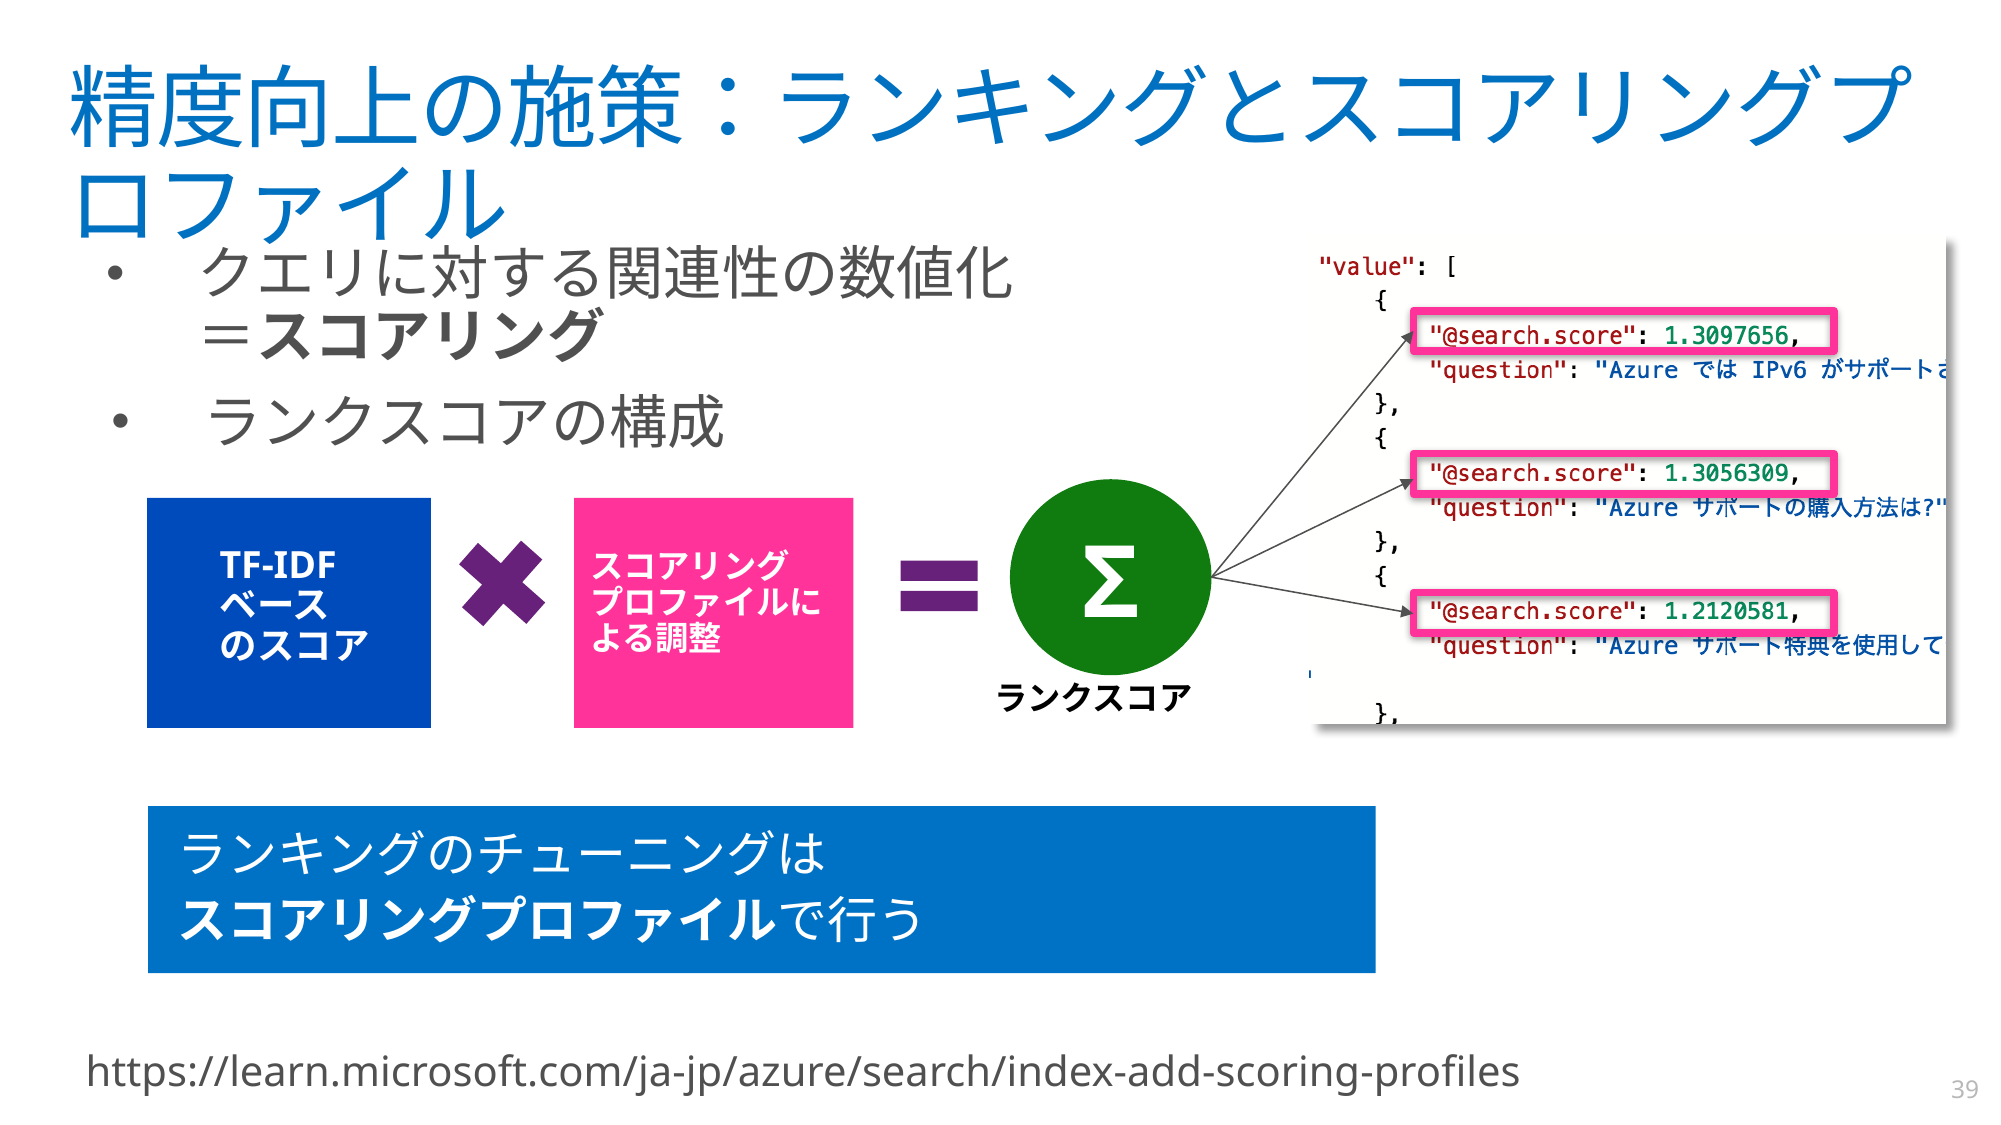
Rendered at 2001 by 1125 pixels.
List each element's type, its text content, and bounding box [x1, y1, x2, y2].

picture [1309, 234, 1946, 724]
text_box Σ [1009, 479, 1211, 676]
text_box [900, 560, 978, 582]
text_box [900, 590, 978, 612]
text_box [1211, 576, 1414, 614]
text_box ランクスコア [948, 656, 1319, 737]
slide_number 39 [1544, 1060, 1995, 1121]
text_box [458, 540, 546, 627]
text_box https://learn.microsoft.com/ja-jp/azure/search/index-add-scoring-profiles [55, 1027, 1552, 1118]
title 精度向上の施策：ランキングとスコアリングプロファイル [44, 47, 1957, 170]
text_box ランクスコアの構成 [87, 370, 1137, 470]
text_box スコアリング プロファイルによる調整 [560, 525, 878, 682]
text_box ランキングのチューニングは スコアリングプロファイルで行う [148, 806, 1376, 974]
text_box クエリに対する関連性の数値化 ＝スコアリング [81, 229, 1913, 1022]
text_box [573, 682, 854, 729]
text_box TF-IDF ベース のスコア [189, 521, 456, 692]
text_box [1211, 478, 1414, 576]
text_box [1211, 330, 1414, 478]
text_box [573, 497, 854, 525]
